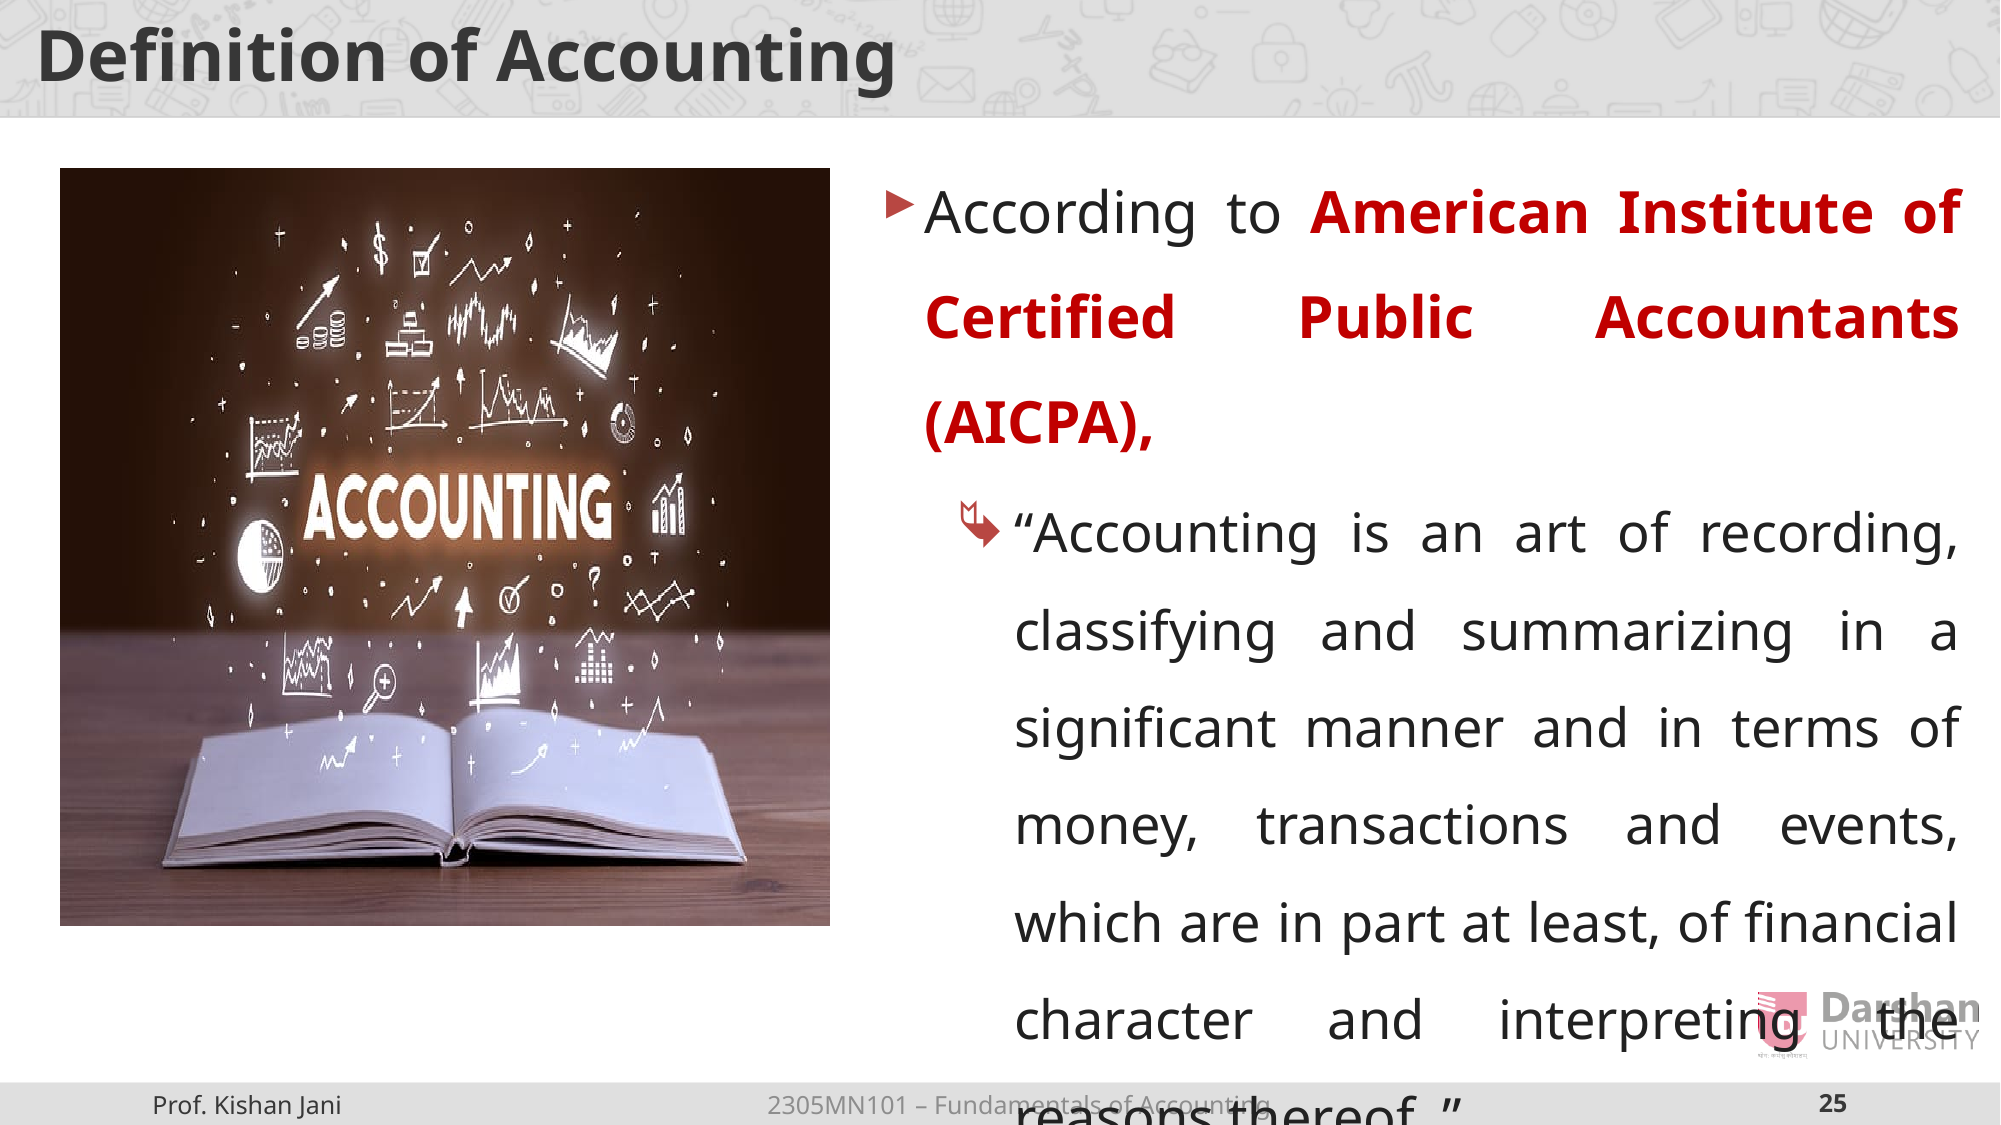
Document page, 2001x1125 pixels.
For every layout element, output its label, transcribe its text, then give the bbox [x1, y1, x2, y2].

picture [60, 168, 830, 926]
list According to American Institute of Certified Public Accountants (AICPA), “Accounting is an art of recording, classifying and summarizing in a significant manner and in terms of money, transactions and events, which are in part at least, of financial character and interpreting the reasons thereof. ” [866, 133, 1976, 1034]
title Definition of Accounting [0, 0, 2000, 117]
